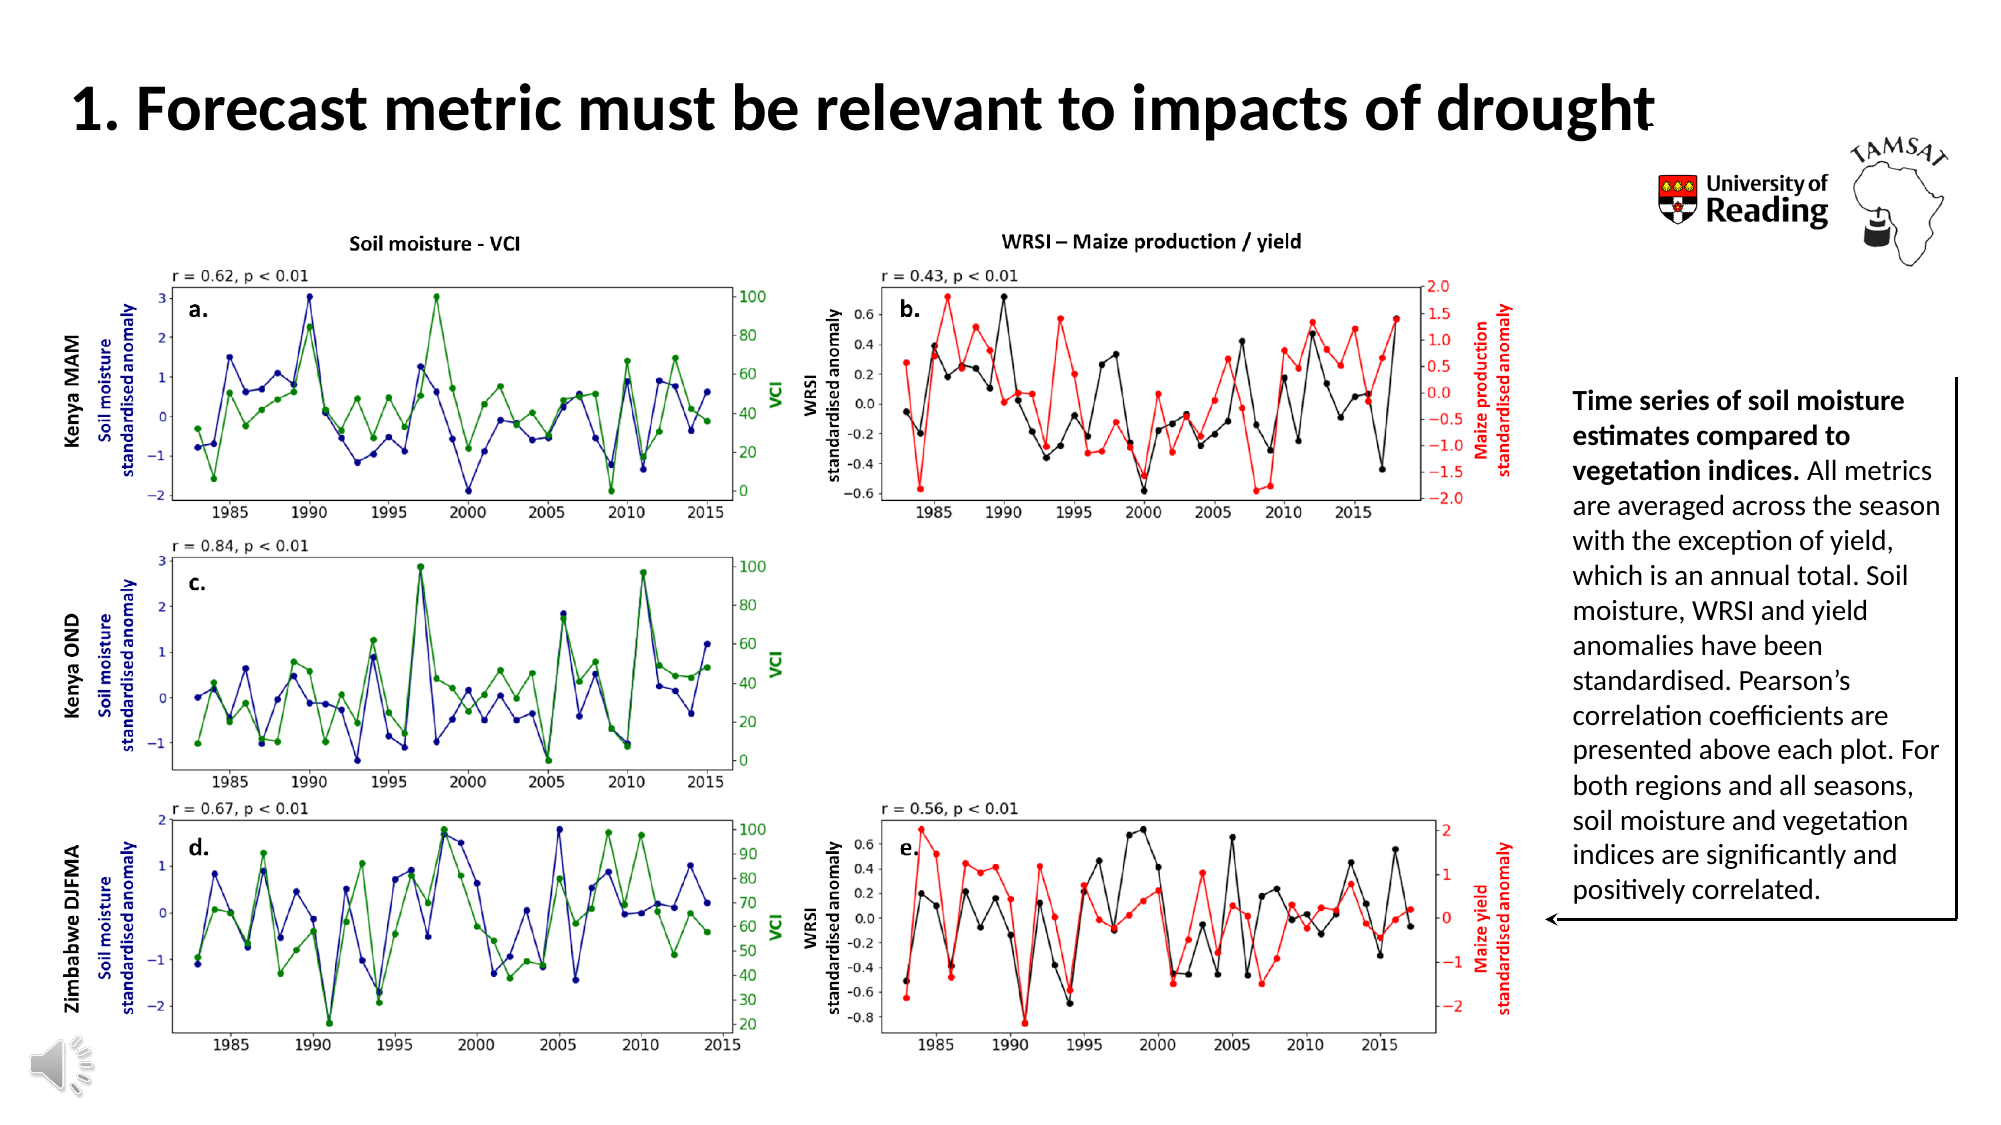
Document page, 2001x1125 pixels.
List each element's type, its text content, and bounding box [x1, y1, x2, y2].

picture [29, 220, 1525, 1101]
text_box Time series of soil moisture estimates compared to vegetation indices. All metrics are averaged across the season with the exception of yield, which is an annual total. Soil moisture, WRSI and yield anomalies have been standardised. Pearson’s correlation coefficients are presented above each plot. For both regions and all seasons, soil moisture and vegetation indices are significantly and positively correlated. [1557, 373, 1970, 914]
title 1. Forecast metric must be relevant to impacts of drought [54, 0, 1780, 218]
picture [1648, 125, 1971, 280]
